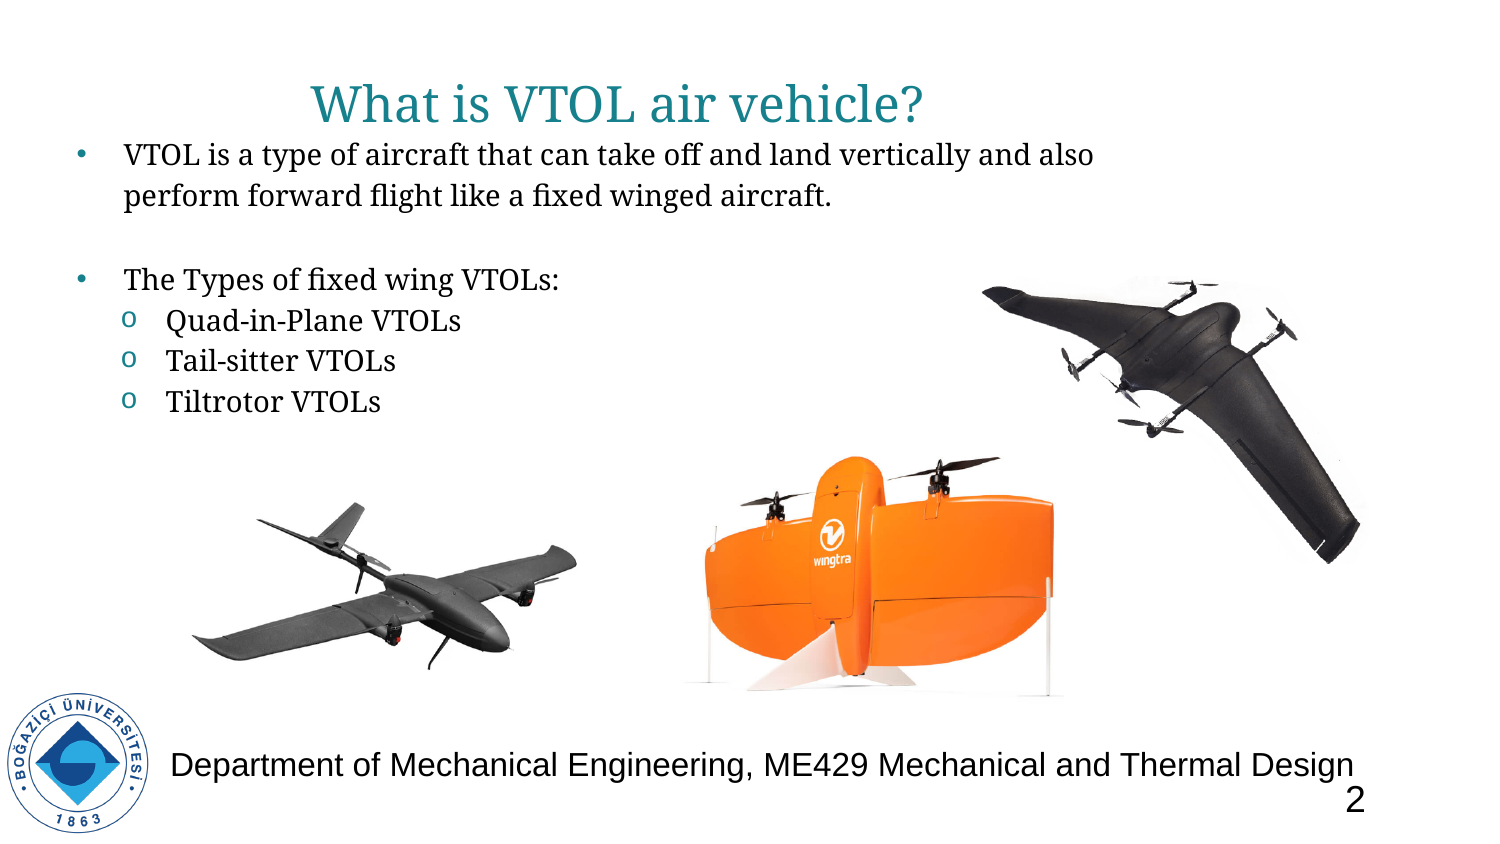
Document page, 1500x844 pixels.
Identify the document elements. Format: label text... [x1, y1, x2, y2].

list What is VTOL air vehicle? [76, 32, 1171, 129]
picture [5, 693, 150, 834]
picture [678, 275, 1372, 704]
list VTOL is a type of aircraft that can take off and land vertically and also perform forward flight like a fixed winged aircraft. The Types of fixed wing VTOLs: Quad-in-Plane VTOLs Tail-sitter VTOLs Tiltrotor VTOLs [76, 129, 1171, 446]
picture [182, 468, 582, 715]
